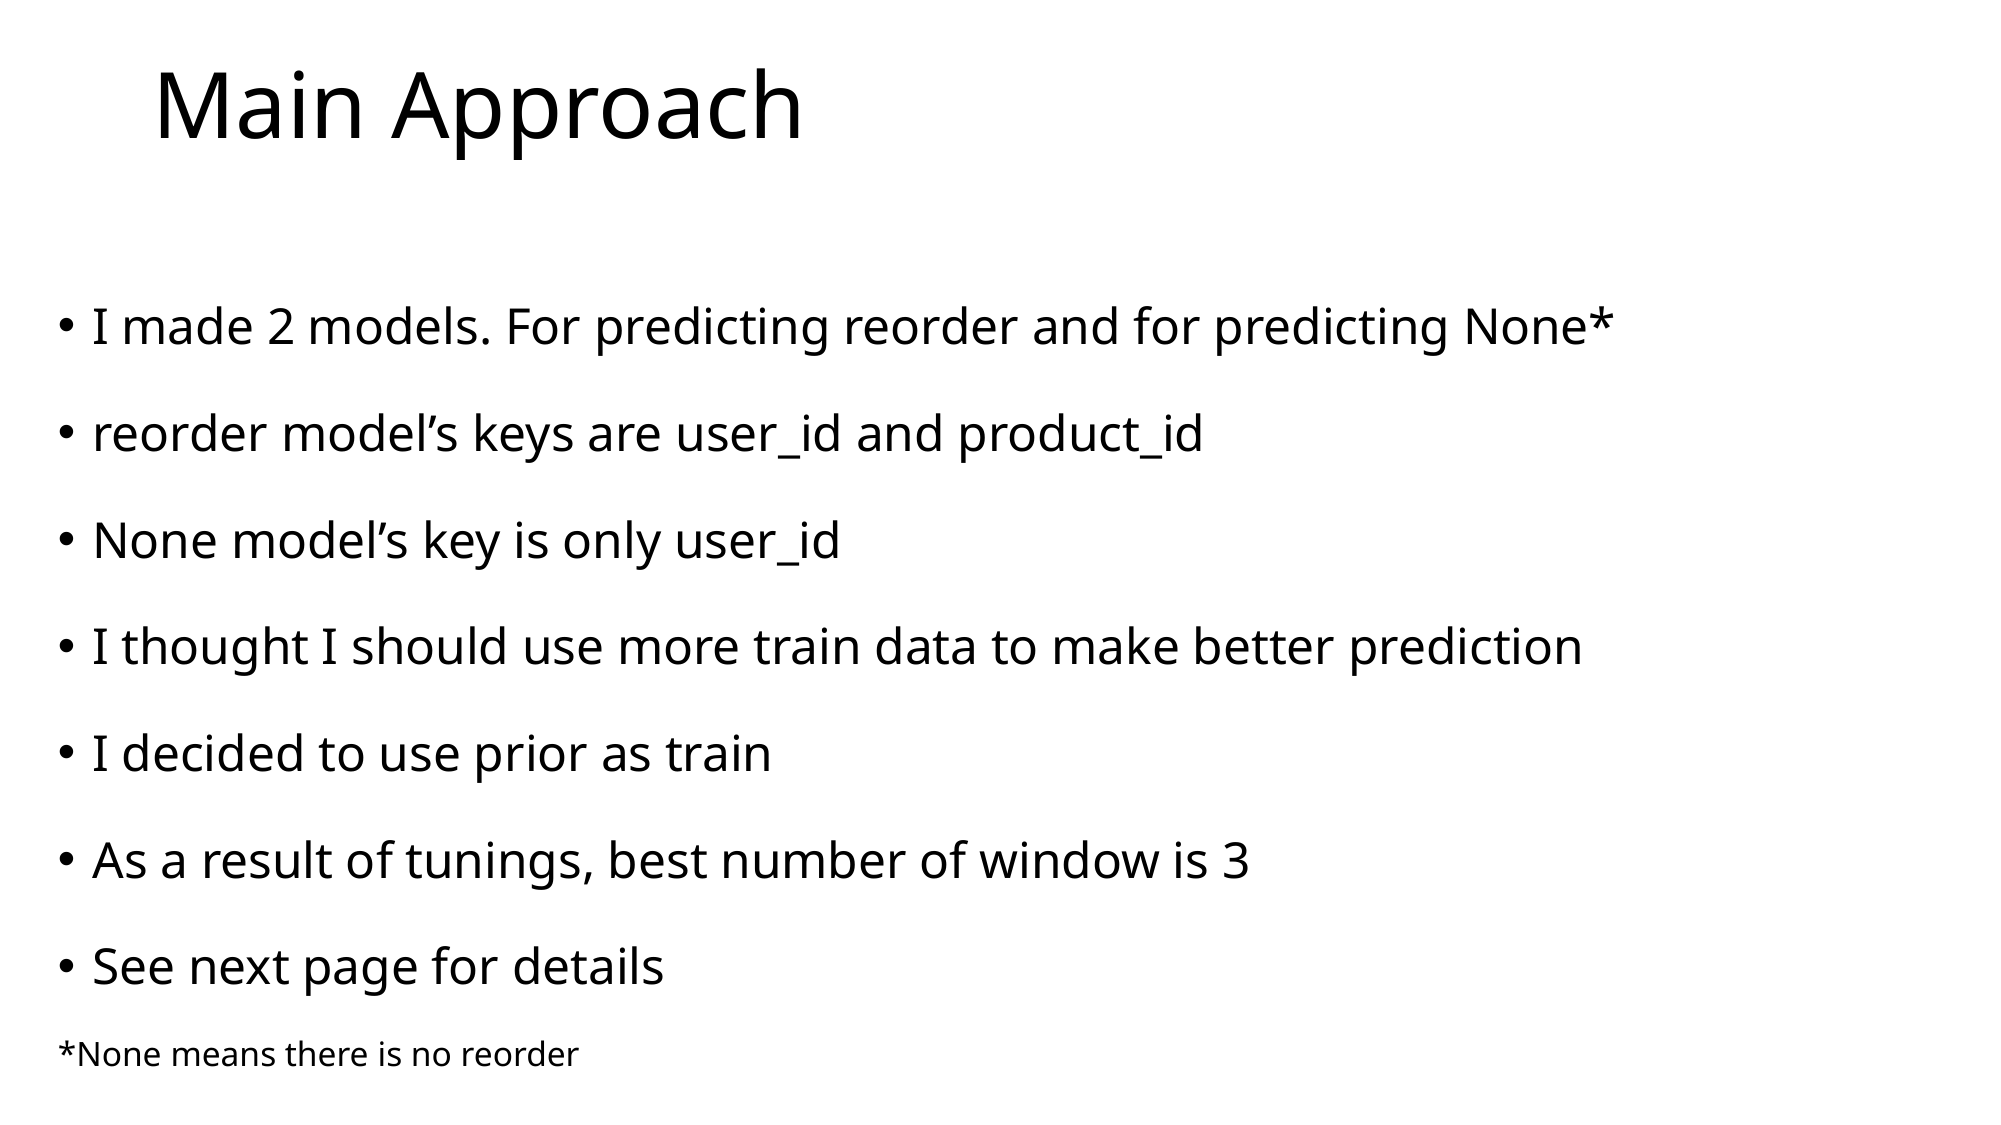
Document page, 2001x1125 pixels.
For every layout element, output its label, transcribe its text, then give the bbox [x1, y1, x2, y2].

title Main Approach [137, 0, 1863, 218]
list I made 2 models. For predicting reorder and for predicting None* reorder model’s keys are user_id and product_id None model’s key is only user_id I thought I should use more train data to make better prediction I decided to use prior as train As a result of tunings, best number of window is 3 See next page for details *None means there is no reorder [42, 258, 1958, 1089]
